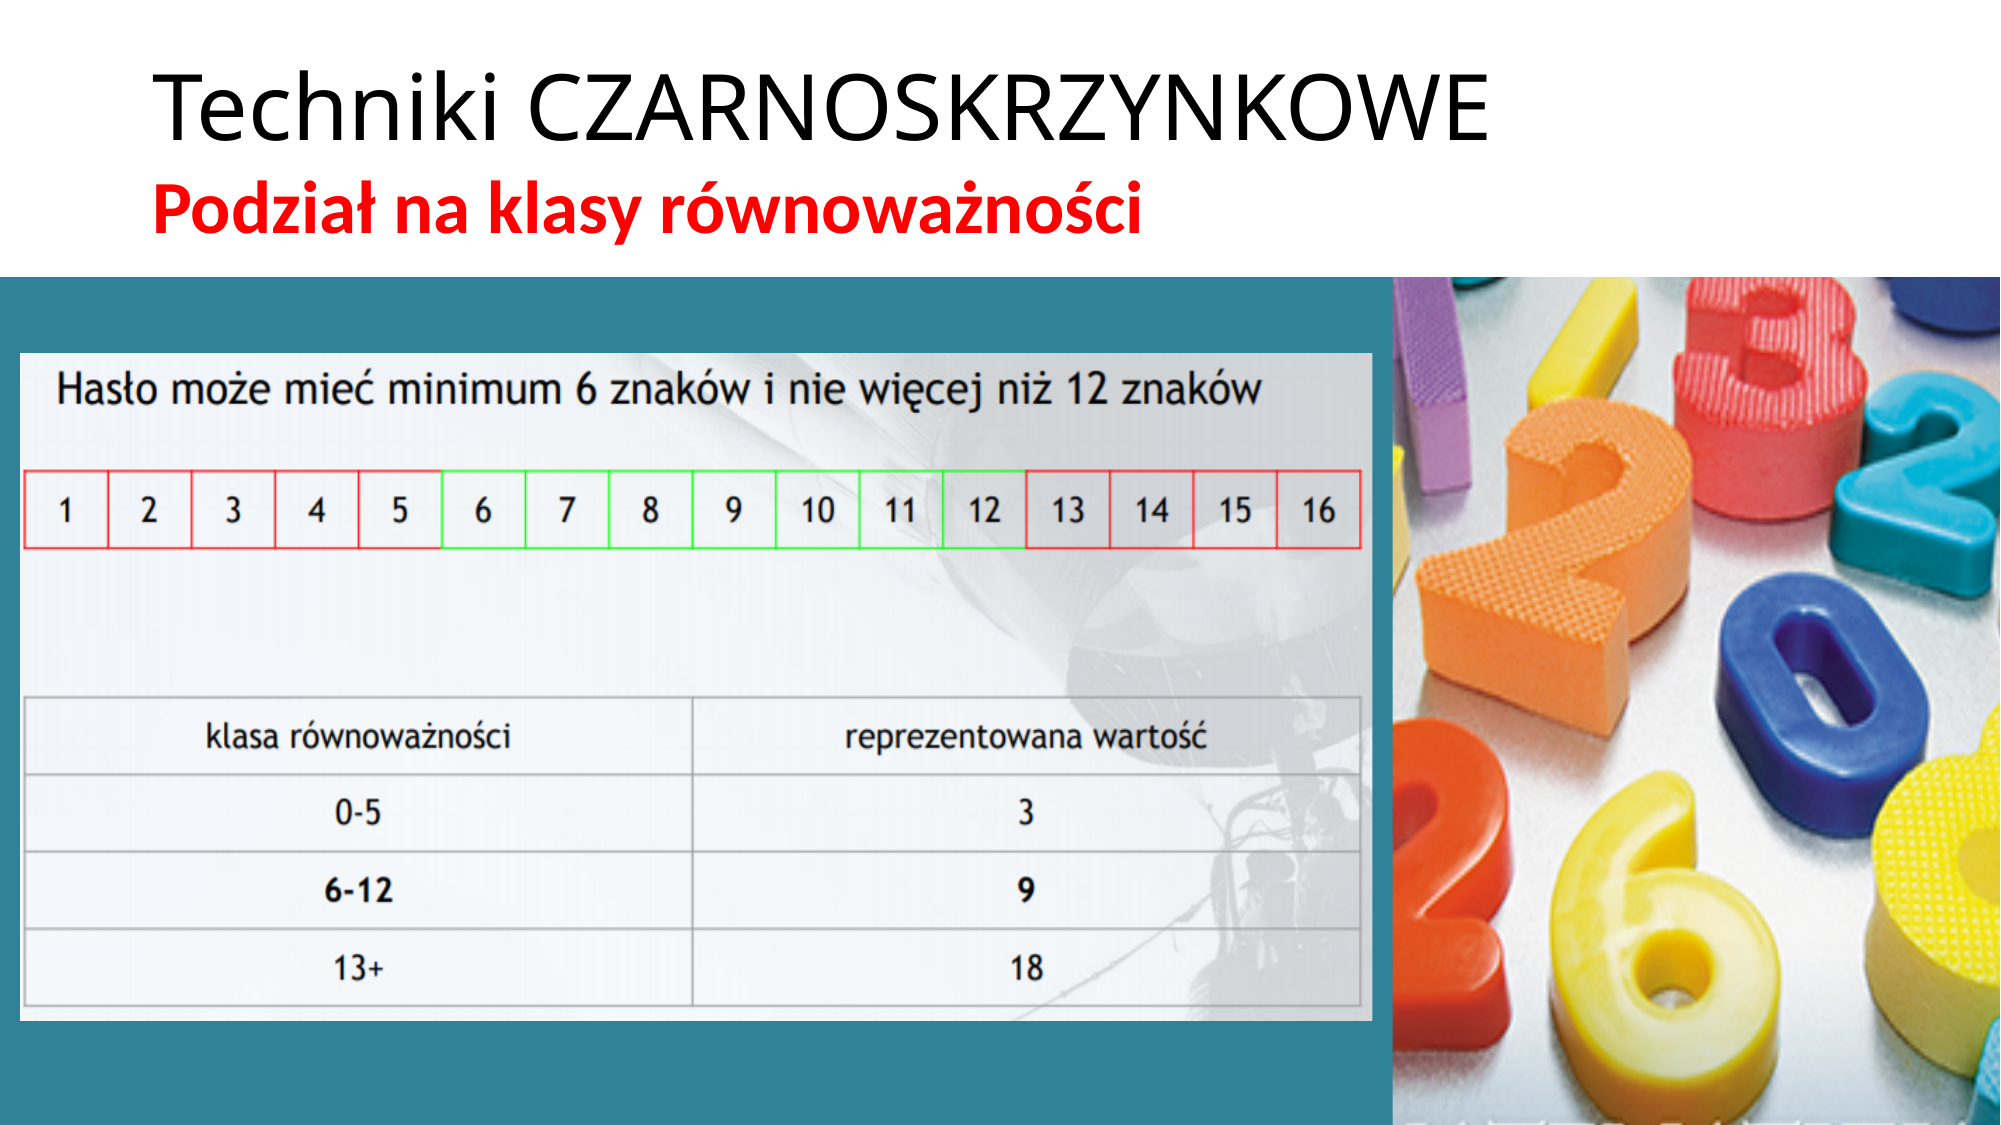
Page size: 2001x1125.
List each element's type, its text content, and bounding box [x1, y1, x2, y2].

picture [19, 352, 1373, 1022]
text_box [0, 275, 1390, 1125]
text_box Techniki CZARNOSKRZYNKOWE Podział na klasy równoważności [137, 59, 1863, 277]
picture [1392, 276, 2000, 1125]
